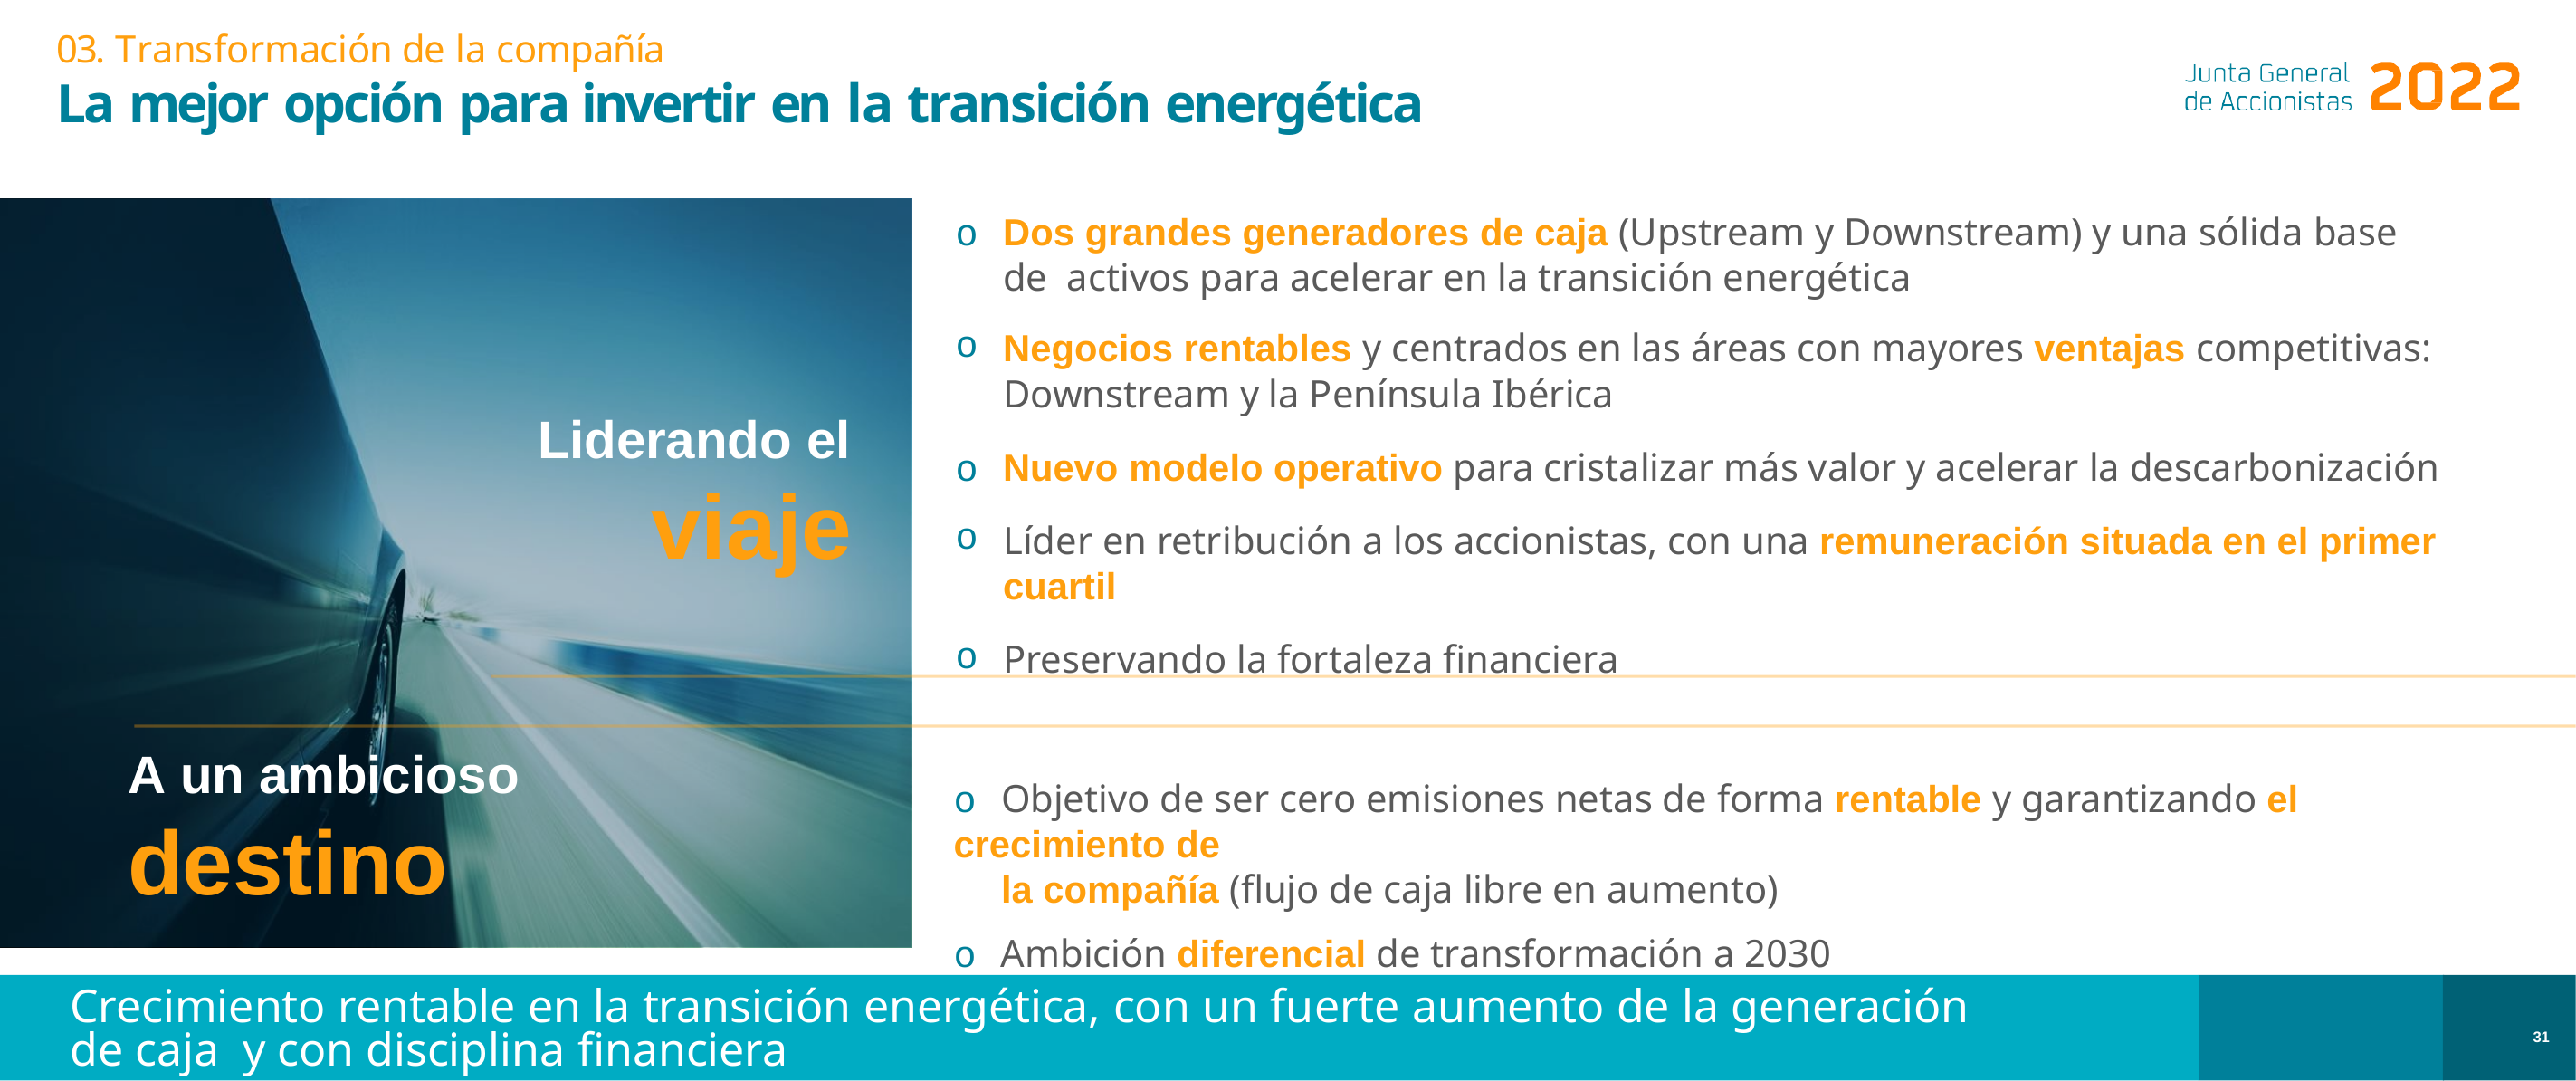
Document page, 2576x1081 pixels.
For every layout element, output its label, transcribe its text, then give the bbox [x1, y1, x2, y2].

text_box [2450, 62, 2481, 110]
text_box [0, 198, 912, 948]
text_box 03. Transformación de la compañía La mejor opción para invertir en la transición energética o Dos grandes generadores de caja (Upstream y Downstream) y una sólida base de activos para acelerar en la transición energética [54, 24, 2415, 299]
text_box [0, 974, 2576, 1081]
text_box Negocios rentables y centrados en las áreas con mayores ventajas competitivas: Downstream y la Península Ibérica o Nuevo modelo operativo para cristalizar más valor y acelerar la descarbonización Líder en retribución a los accionistas, con una remuneración situada en el primer cuartil Preservando la fortaleza financiera [953, 322, 2522, 674]
text_box Negocios rentables y centrados en las áreas con mayores ventajas competitivas: Downstream y la Península Ibérica o Nuevo modelo operativo para cristalizar más valor y acelerar la descarbonización Líder en retribución a los accionistas, con una remuneración situada en el primer cuartil Preservando la fortaleza financiera [953, 678, 2522, 682]
text_box [916, 724, 2576, 728]
text_box [2415, 62, 2443, 110]
text_box o Objetivo de ser cero emisiones netas de forma rentable y garantizando el crecimiento de la compañía (flujo de caja libre en aumento) o Ambición diferencial de transformación a 2030 [951, 773, 2514, 972]
text_box [2488, 62, 2520, 110]
text_box [916, 674, 2576, 678]
picture [2185, 62, 2352, 110]
